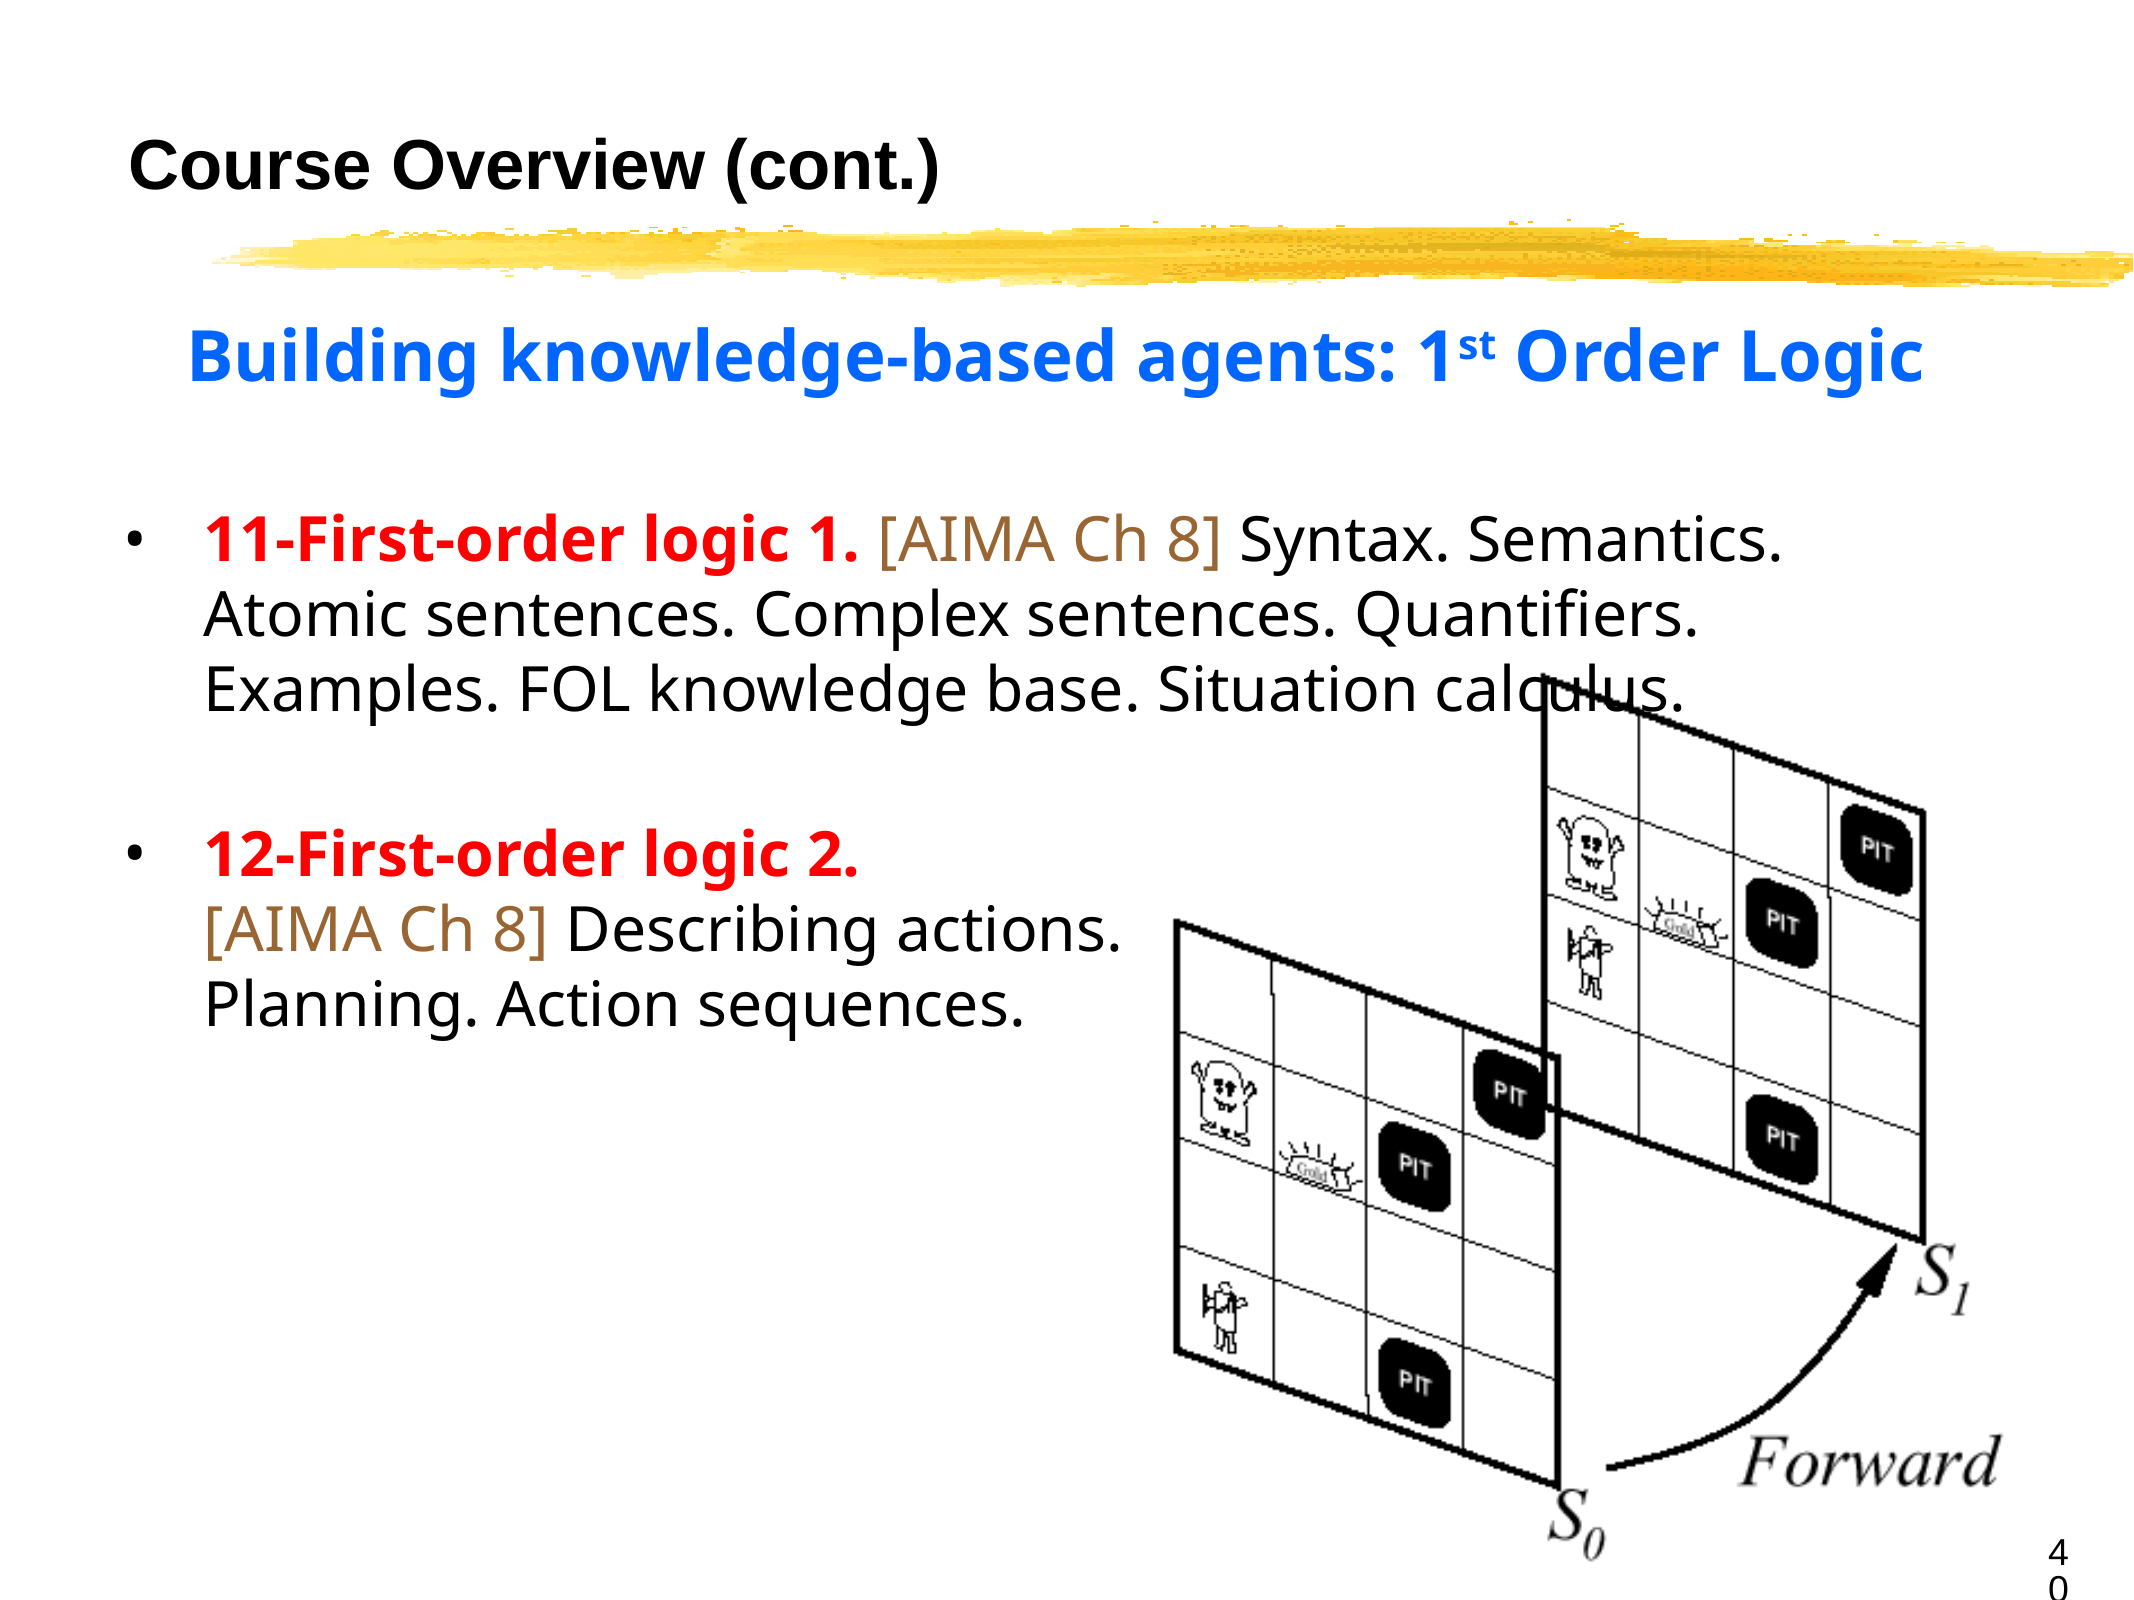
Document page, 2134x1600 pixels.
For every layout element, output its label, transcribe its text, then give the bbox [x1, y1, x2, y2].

title Course Overview (cont.) [109, 0, 2014, 213]
picture [212, 212, 2134, 303]
list Building knowledge-based agents: 1st Order Logic 11-First-order logic 1. [AIMA Ch 8] Syntax. Semantics. Atomic sentences. Complex sentences. Quantifiers. Examples. FOL knowledge base. Situation calculus. 12-First-order logic 2. [AIMA Ch 8] Describing actions. Planning. Action sequences. [105, 301, 2016, 1600]
picture [1155, 658, 2017, 1573]
slide_number 40 [2032, 1521, 2094, 1581]
